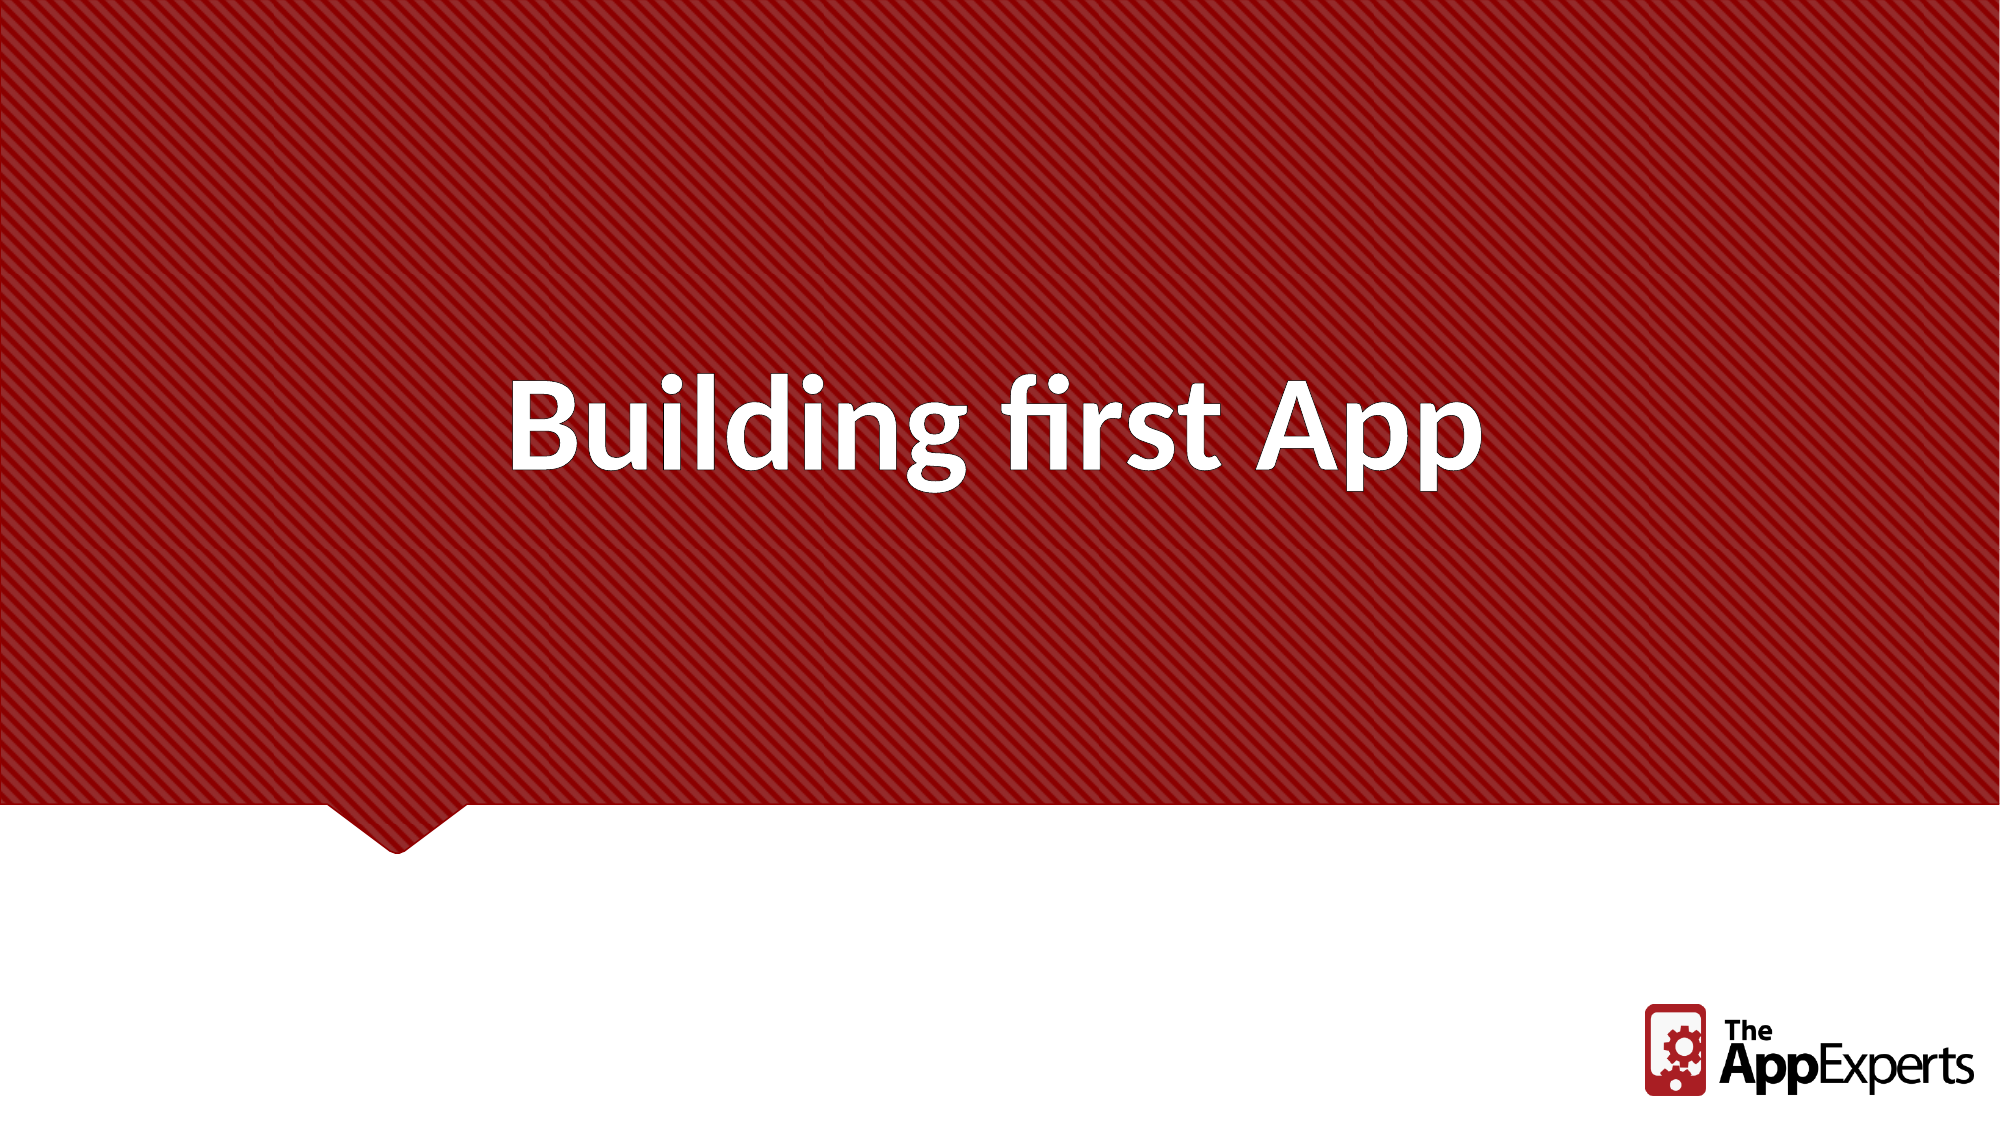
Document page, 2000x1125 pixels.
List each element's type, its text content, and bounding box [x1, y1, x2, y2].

text_box Building first App [199, 324, 1792, 505]
picture [1645, 1004, 1974, 1096]
